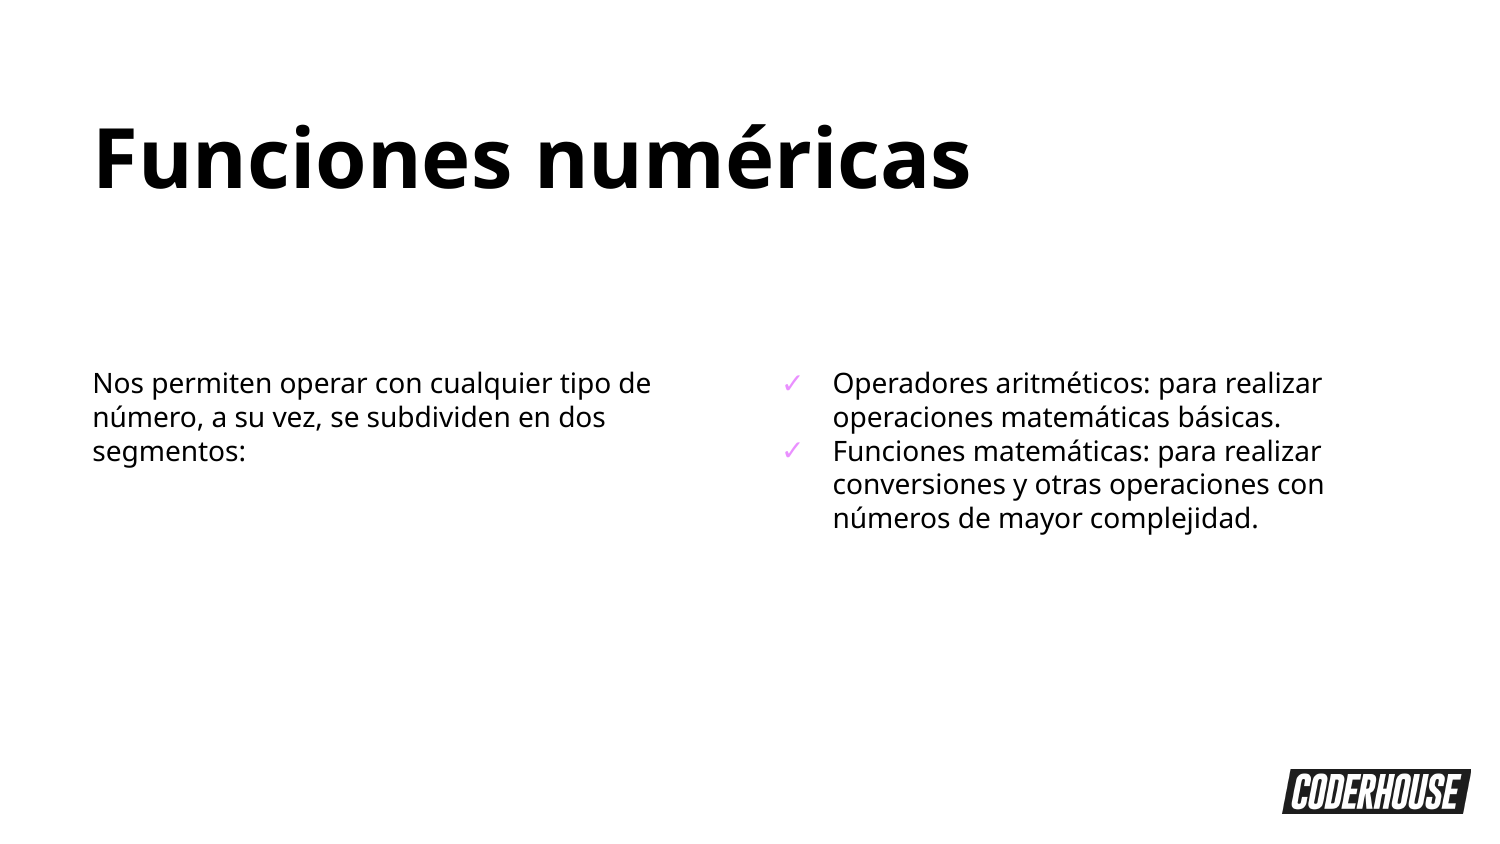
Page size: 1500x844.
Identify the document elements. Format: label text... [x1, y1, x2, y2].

text_box Operadores aritméticos: para realizar operaciones matemáticas básicas. Funciones matemáticas: para realizar conversiones y otras operaciones con números de mayor complejidad. [742, 350, 1372, 550]
text_box Funciones numéricas [77, 101, 1414, 222]
picture [1281, 769, 1471, 814]
text_box Nos permiten operar con cualquier tipo de número, a su vez, se subdividen en dos segmentos: [77, 350, 707, 516]
